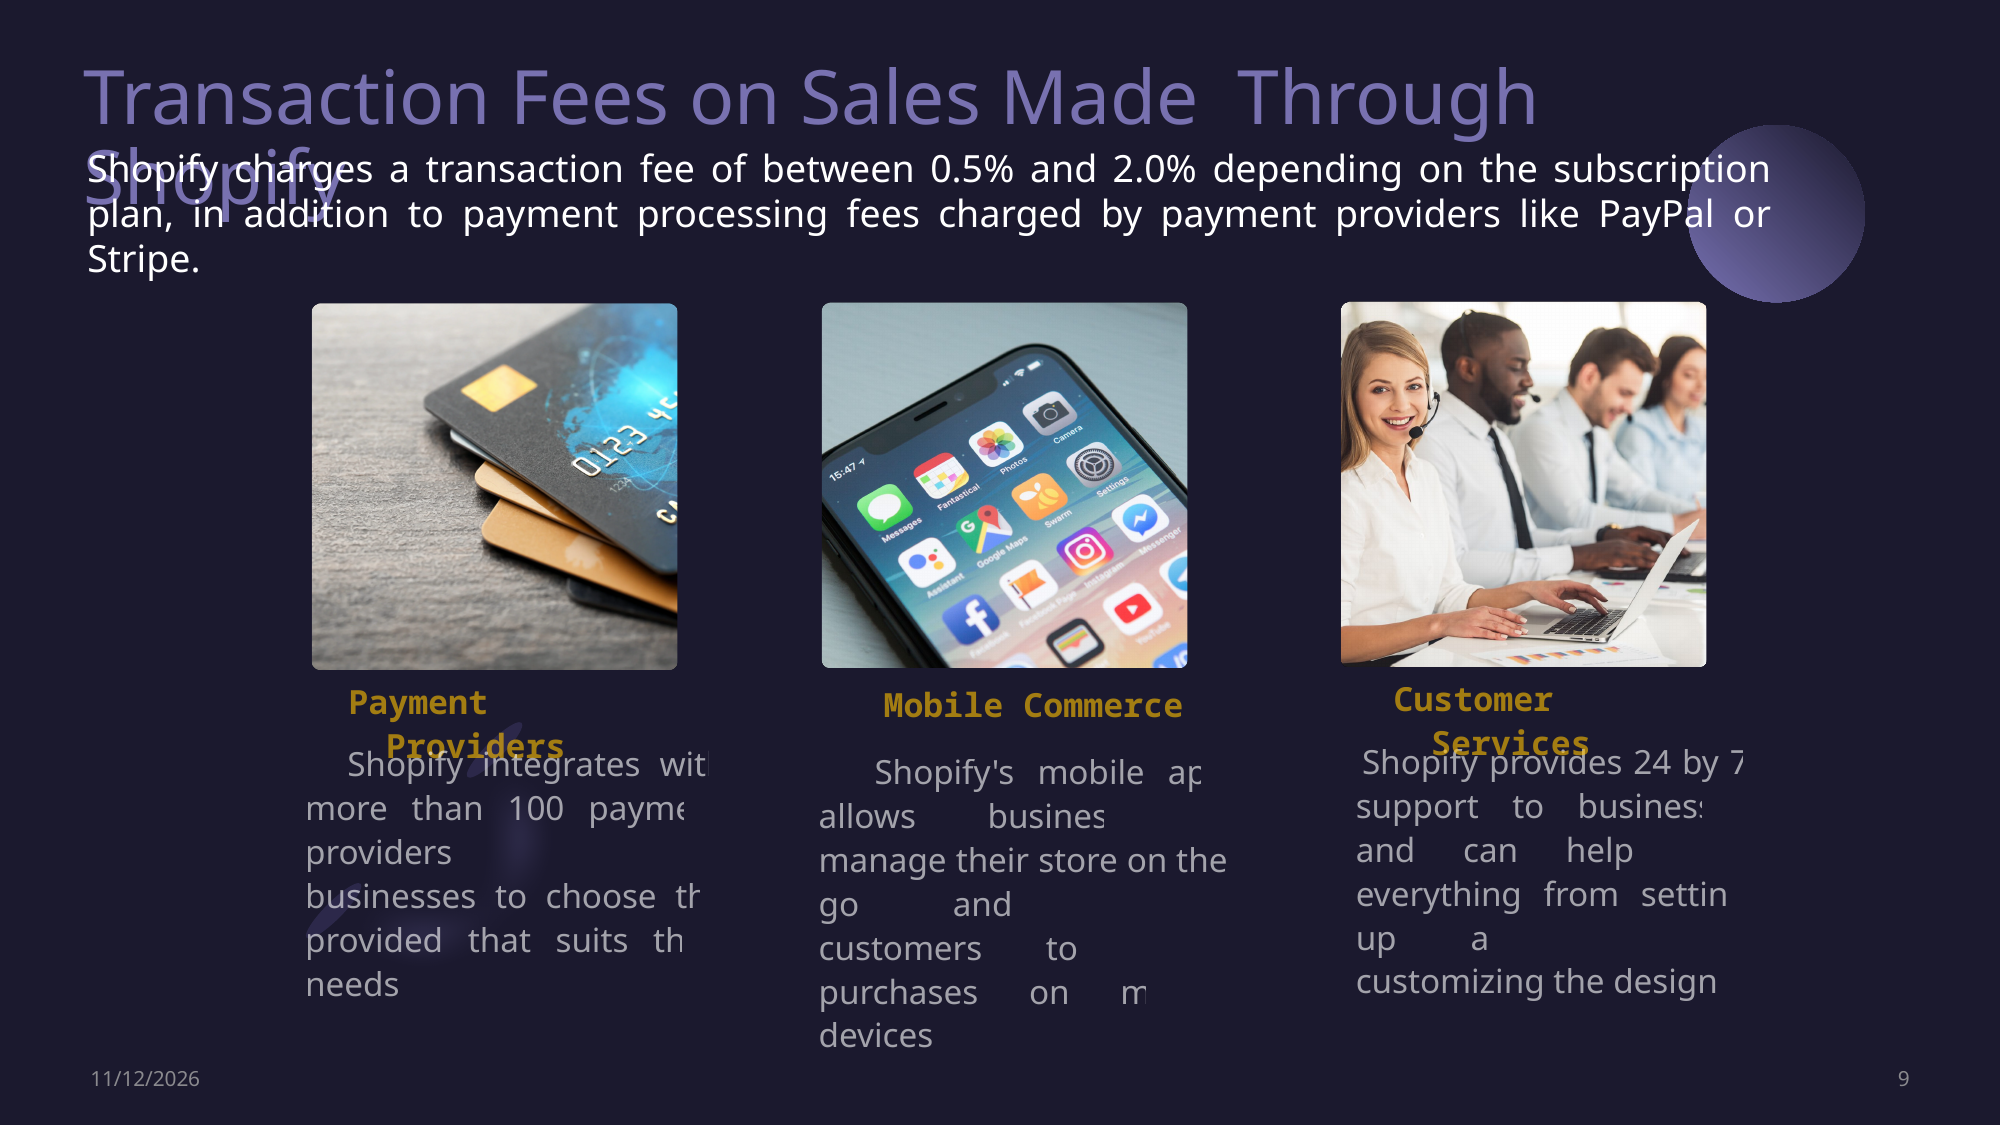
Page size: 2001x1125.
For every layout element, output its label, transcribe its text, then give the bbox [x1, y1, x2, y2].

list Shopify integrates with more than 100 payment providers allowing businesses to choose the provided that suits their needs [267, 734, 728, 1056]
text_box [1340, 301, 1707, 667]
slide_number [90, 1067, 522, 1093]
slide_number 9 [1632, 1067, 1910, 1093]
list Shopify's mobile app allows business to manage their store on the go and enables customers to make purchases on mobile devices [781, 747, 1229, 1017]
text_box [821, 302, 1188, 668]
list Shopify provides 24 by 7 support to businesses and can help with everything from setting up a store to customizing the design [1318, 737, 1750, 1125]
text_box Shopify charges a transaction fee of between 0.5% and 2.0% depending on the subscription plan, in addition to payment processing fees charged by payment providers like PayPal or Stripe. [72, 159, 1788, 265]
list Payment Providers [348, 677, 668, 724]
title Transaction Fees on Sales Made Through Shopify [83, 59, 1788, 159]
list Customer Services [1393, 673, 1675, 735]
text_box [311, 303, 678, 670]
list Mobile Commerce [846, 680, 1188, 740]
